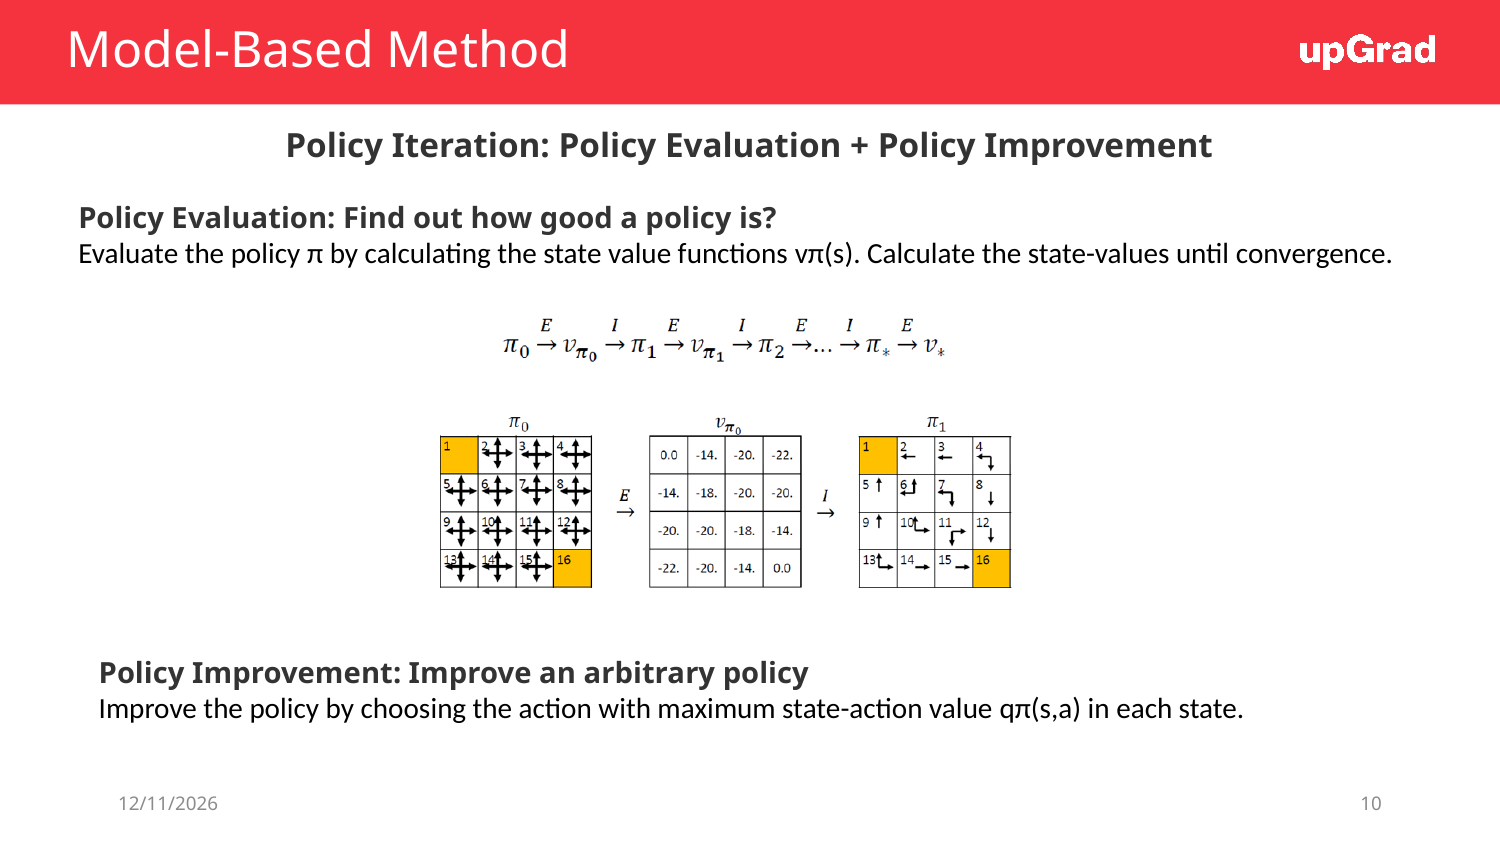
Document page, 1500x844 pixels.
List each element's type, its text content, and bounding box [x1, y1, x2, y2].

slide_number 10 [1059, 782, 1397, 827]
picture [1300, 34, 1435, 70]
text_box Policy Improvement: Improve an arbitrary policy Improve the policy by choosing the action with maximum state-action value qπ(s,a) in each state. [84, 647, 1362, 732]
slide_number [103, 782, 441, 827]
text_box Policy Iteration: Policy Evaluation + Policy Improvement [0, 116, 1500, 172]
title Model-Based Method [51, 20, 936, 83]
picture [399, 299, 1047, 606]
text_box Policy Evaluation: Find out how good a policy is? Evaluate the policy π by calculating the state value functions vπ(s). Calculate the state-values until convergence. [63, 191, 1421, 277]
